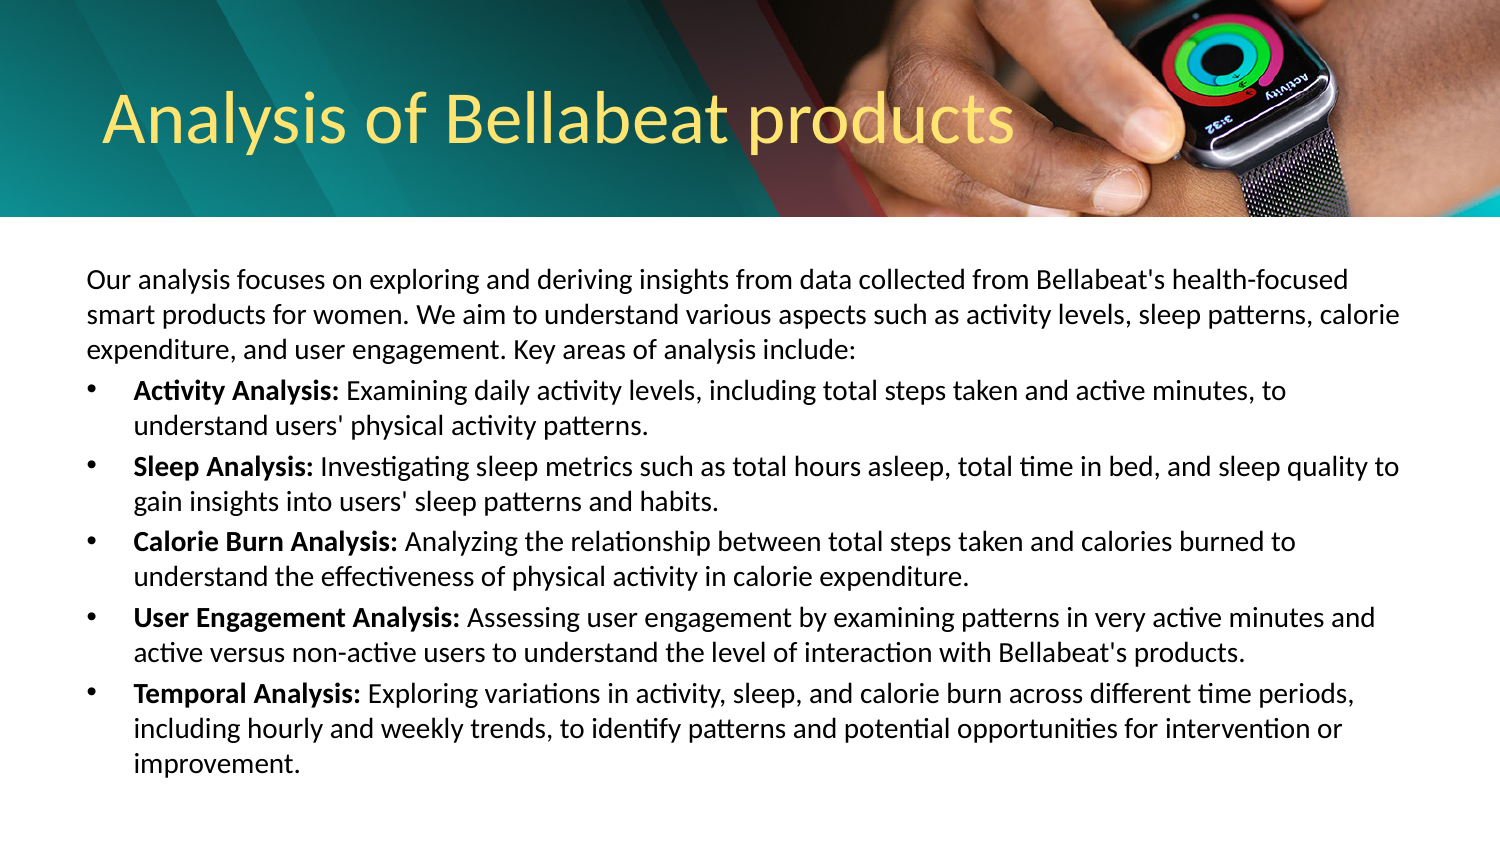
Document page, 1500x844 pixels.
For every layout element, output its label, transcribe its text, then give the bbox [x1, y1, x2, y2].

text_box Our analysis focuses on exploring and deriving insights from data collected from Bellabeat's health-focused smart products for women. We aim to understand various aspects such as activity levels, sleep patterns, calorie expenditure, and user engagement. Key areas of analysis include: Activity Analysis: Examining daily activity levels, including total steps taken and active minutes, to understand users' physical activity patterns. Sleep Analysis: Investigating sleep metrics such as total hours asleep, total time in bed, and sleep quality to gain insights into users' sleep patterns and habits. Calorie Burn Analysis: Analyzing the relationship between total steps taken and calories burned to understand the effectiveness of physical activity in calorie expenditure. User Engagement Analysis: Assessing user engagement by examining patterns in very active minutes and active versus non-active users to understand the level of interaction with Bellabeat's products. Temporal Analysis: Exploring variations in activity, sleep, and calorie burn across different time periods, including hourly and weekly trends, to identify patterns and potential opportunities for intervention or improvement. [71, 252, 1428, 802]
picture [0, 0, 1500, 844]
title Analysis of Bellabeat products [87, 39, 1413, 188]
